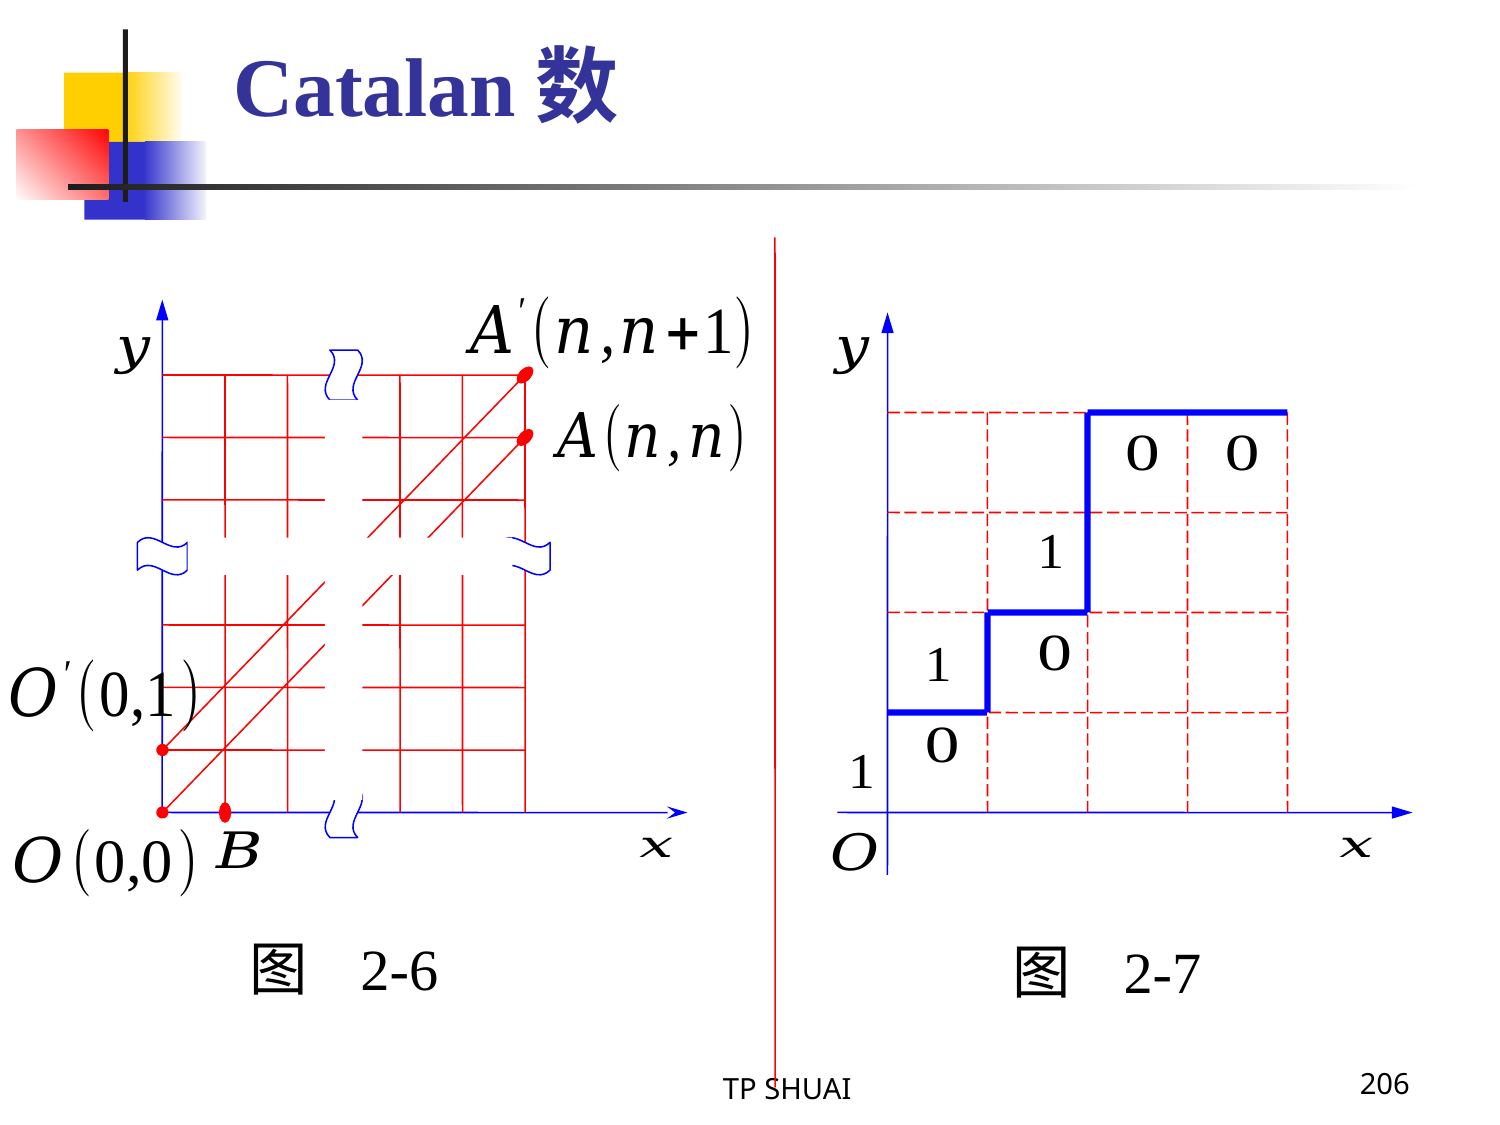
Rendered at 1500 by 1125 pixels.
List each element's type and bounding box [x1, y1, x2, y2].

text_box [8, 287, 757, 1011]
footer [549, 1037, 1025, 1113]
slide_number [1112, 1037, 1425, 1113]
text_box [830, 312, 1413, 1014]
text_box [218, 42, 1371, 141]
